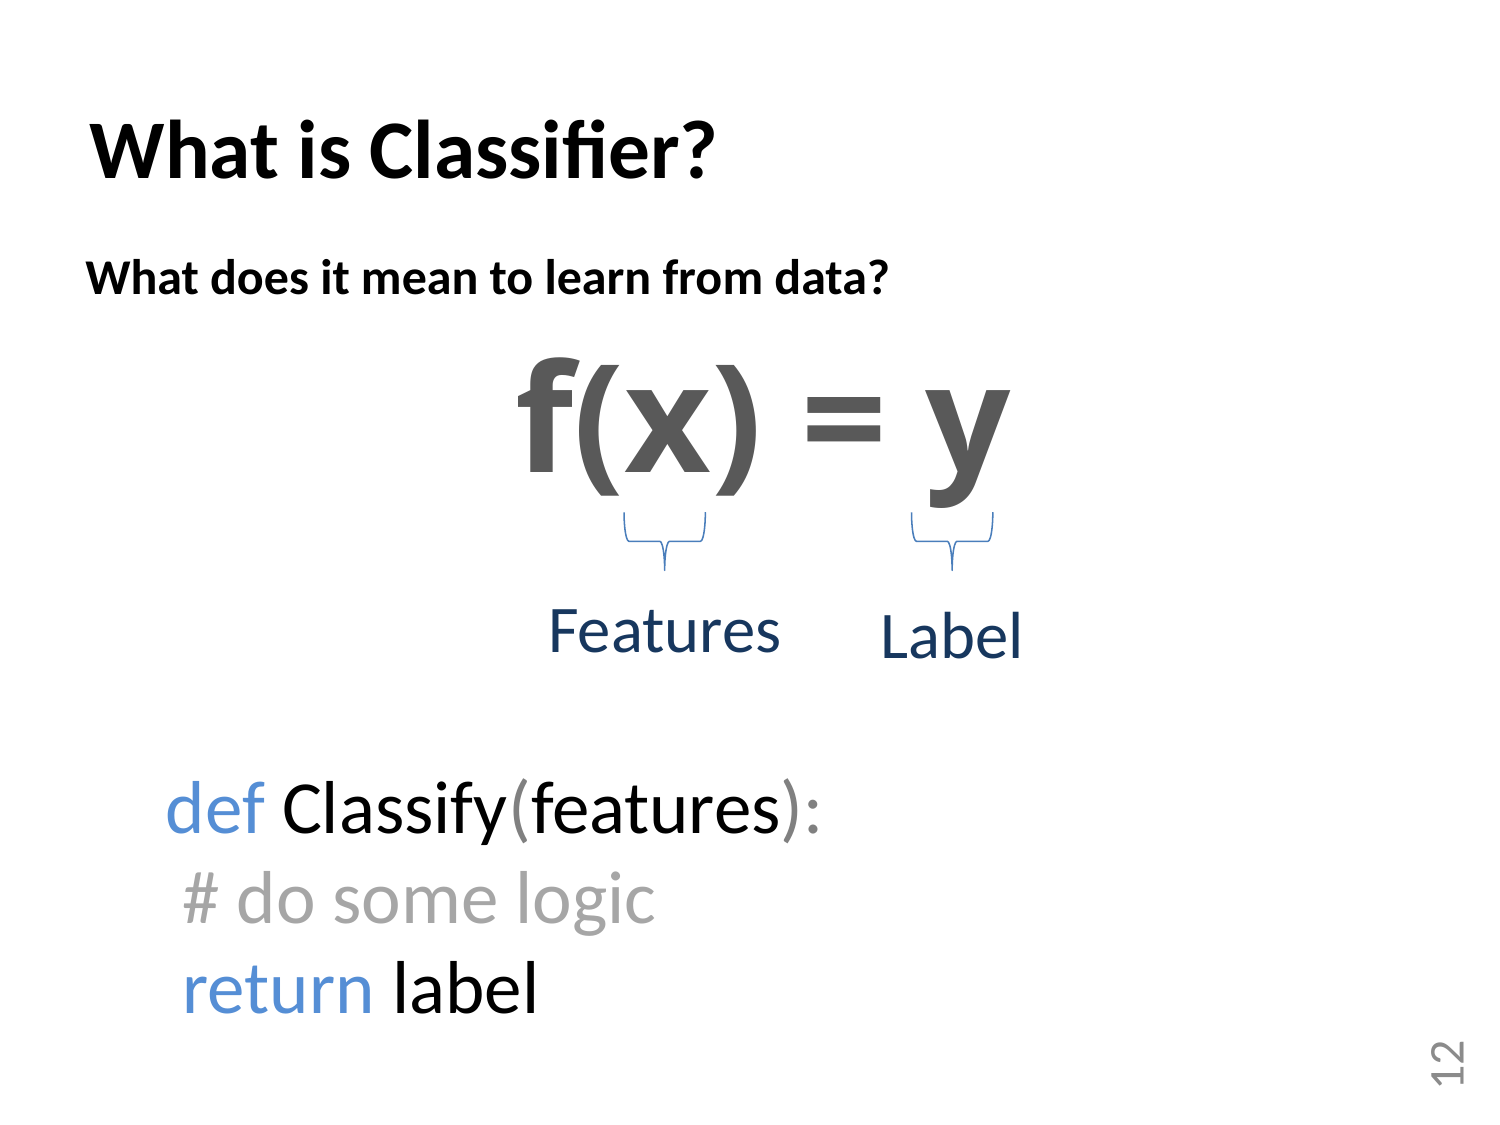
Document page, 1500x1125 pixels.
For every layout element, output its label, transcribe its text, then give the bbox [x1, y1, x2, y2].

text_box What is Classifier? [74, 87, 1438, 203]
text_box f(x) = y [437, 315, 1090, 510]
text_box What does it mean to learn from data? [70, 237, 1434, 313]
text_box def Classify(features): # do some logic return label [151, 751, 901, 1037]
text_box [525, 511, 1092, 689]
slide_number 12 [1412, 1025, 1475, 1125]
